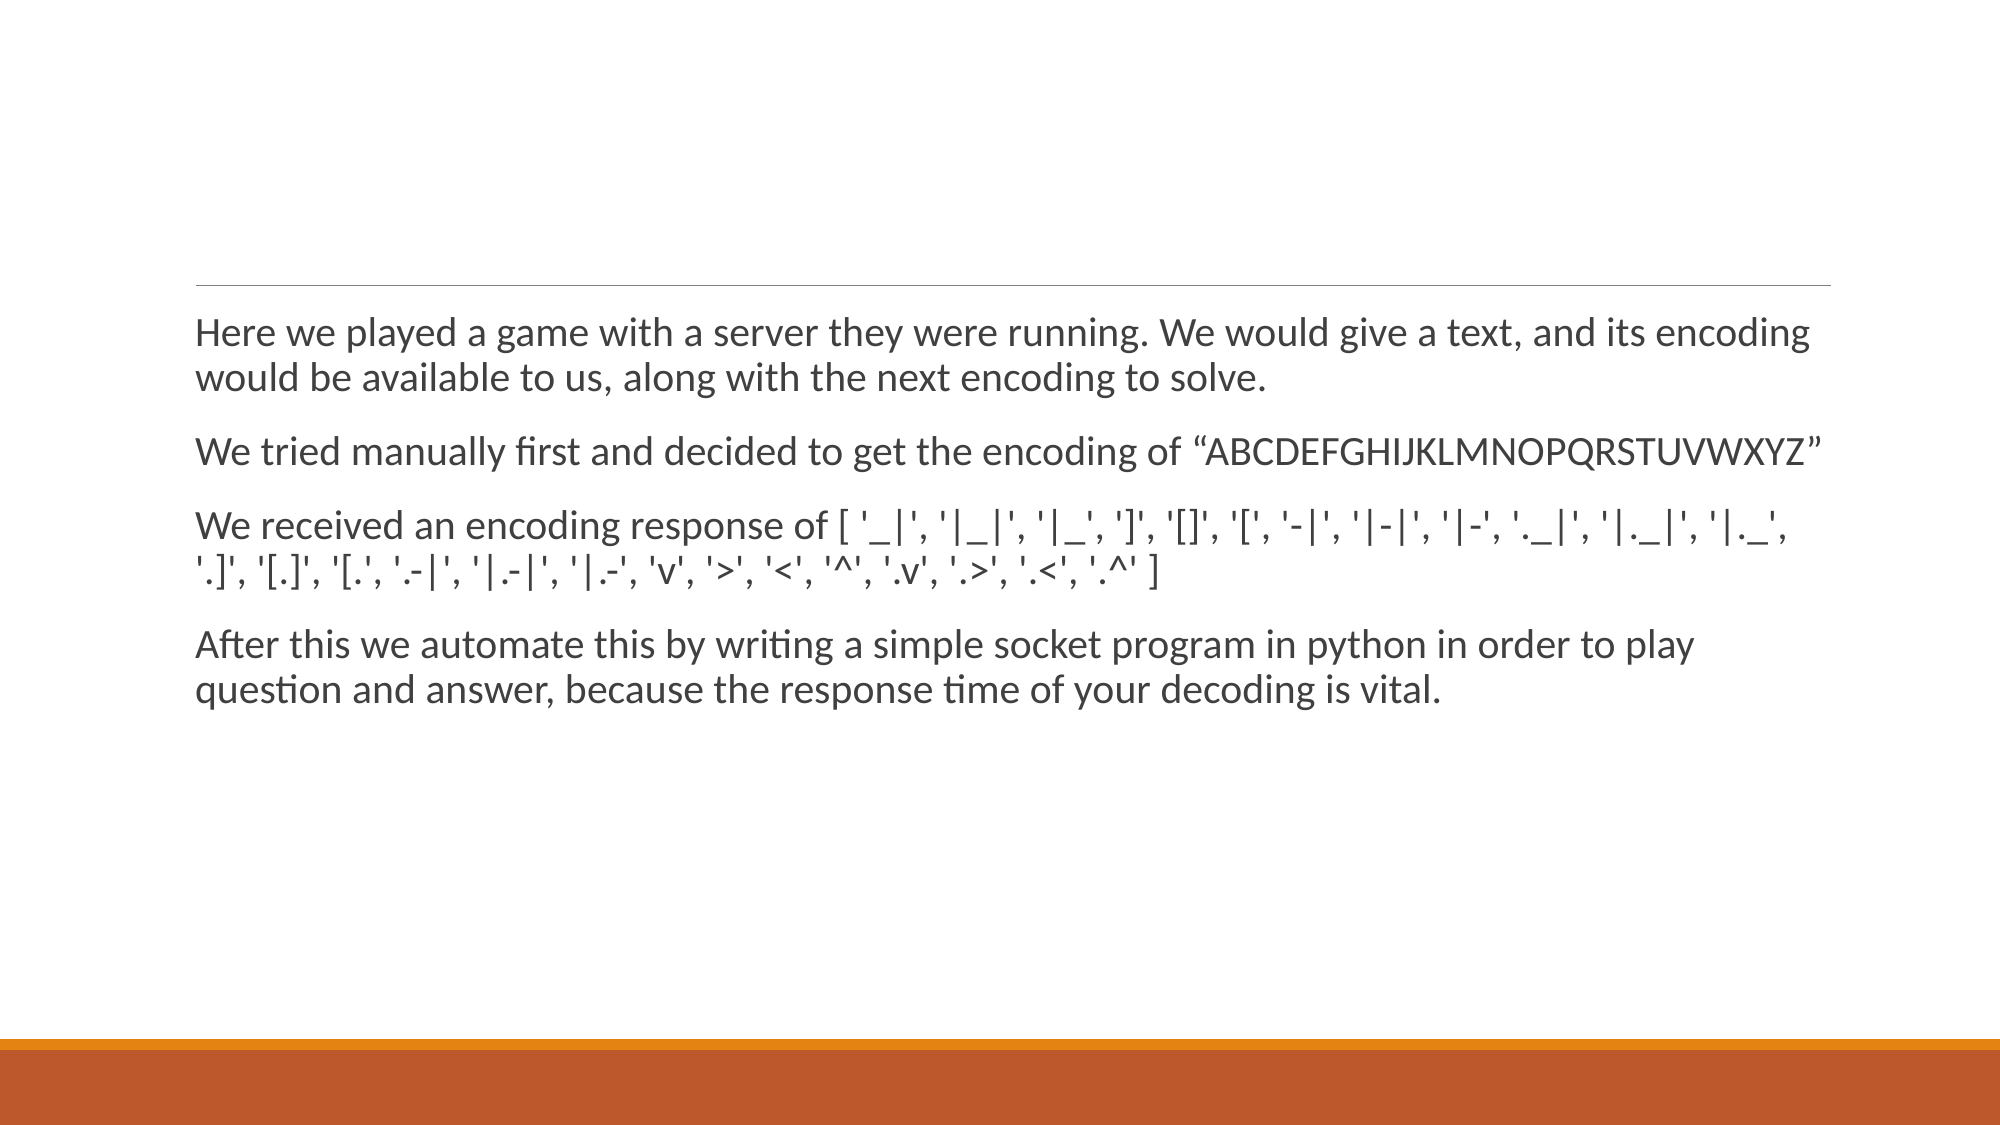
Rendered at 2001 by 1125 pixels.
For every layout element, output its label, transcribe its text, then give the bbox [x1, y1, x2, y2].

list Here we played a game with a server they were running. We would give a text, and its encoding would be available to us, along with the next encoding to solve. We tried manually first and decided to get the encoding of “ABCDEFGHIJKLMNOPQRSTUVWXYZ” We received an encoding response of [ '_|', '|_|', '|_', ']', '[]', '[', '-|', '|-|', '|-', '._|', '|._|', '|._', '.]', '[.]', '[.', '.-|', '|.-|', '|.-', 'v', '>', '<', '^', '.v', '.>', '.<', '.^' ] After this we automate this by writing a simple socket program in python in order to play question and answer, because the response time of your decoding is vital. [180, 302, 1830, 963]
